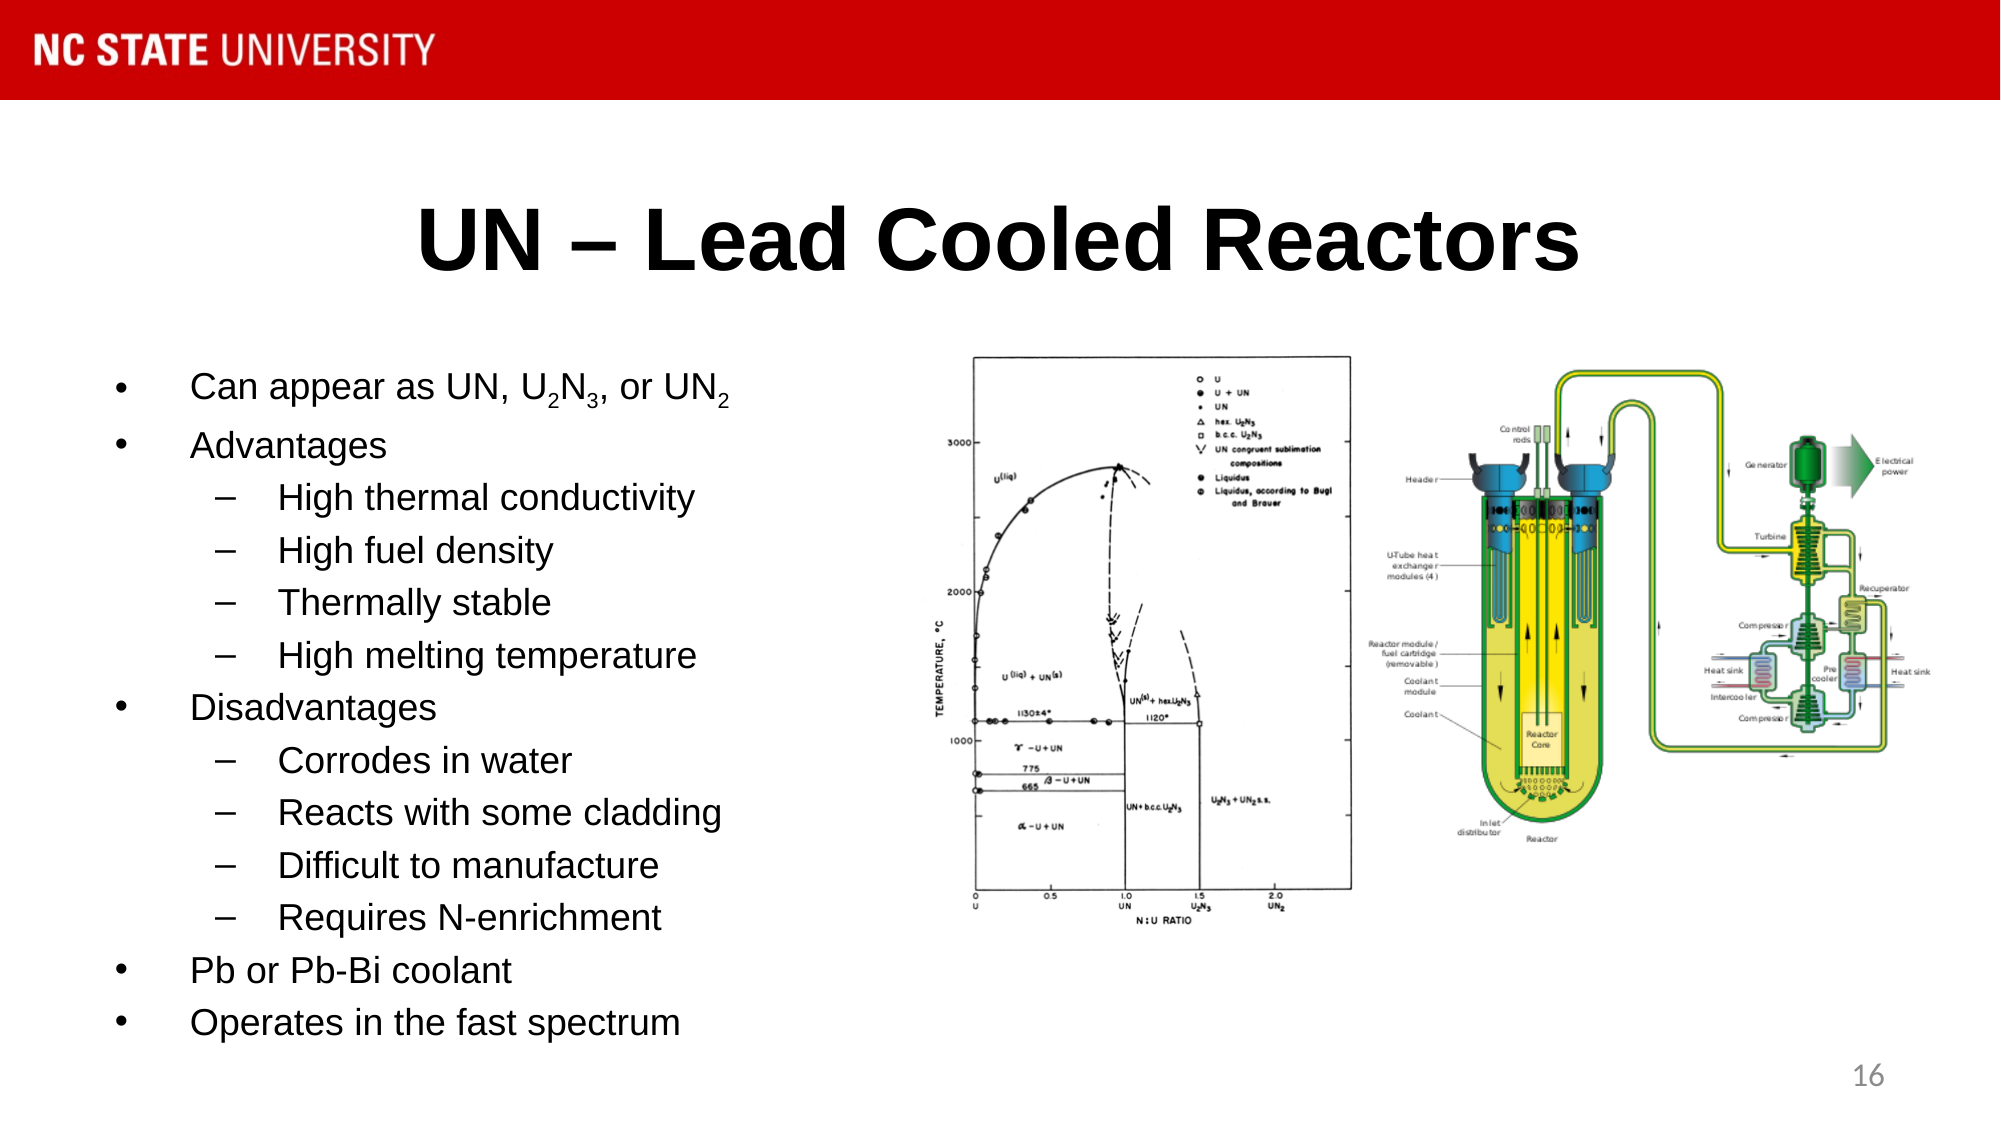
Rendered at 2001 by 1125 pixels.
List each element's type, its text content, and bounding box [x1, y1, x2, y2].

picture [914, 354, 1951, 930]
slide_number 16 [1433, 1042, 1900, 1103]
list Can appear as UN, U2N3, or UN2 Advantages High thermal conductivity High fuel density Thermally stable High melting temperature Disadvantages Corrodes in water Reacts with some cladding Difficult to manufacture Requires N-enrichment Pb or Pb-Bi coolant Operates in the fast spectrum [99, 354, 881, 1005]
title UN – Lead Cooled Reactors [99, 147, 1900, 323]
picture [0, 0, 2001, 100]
